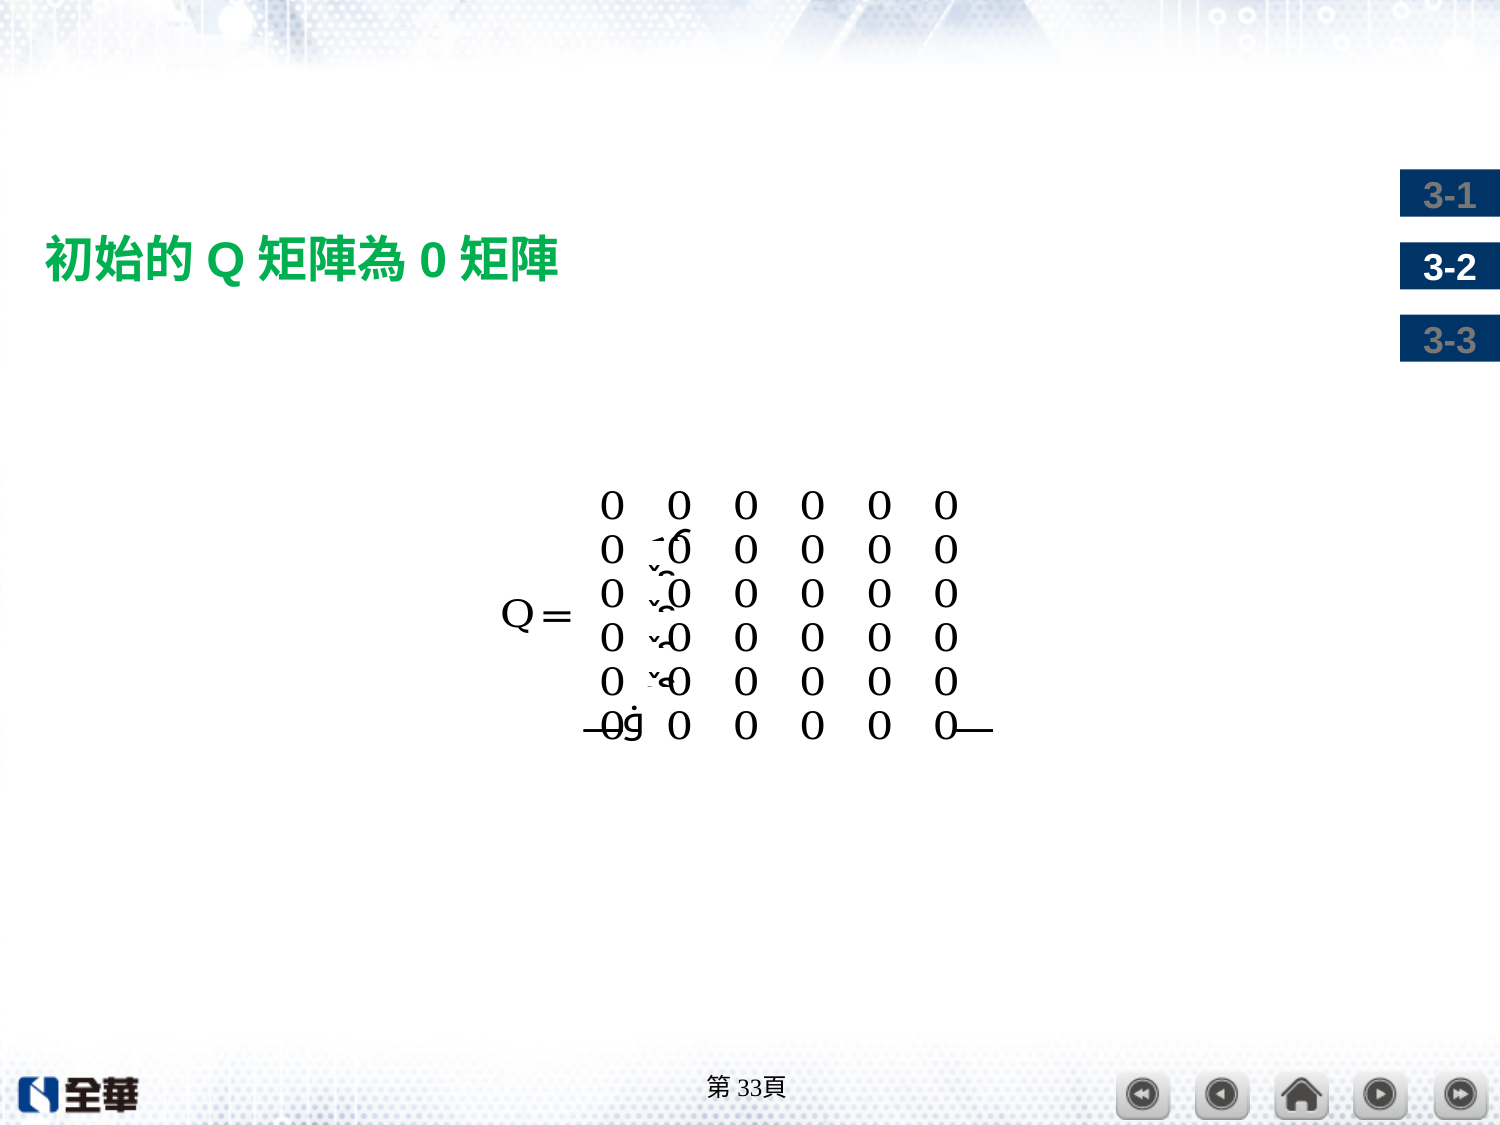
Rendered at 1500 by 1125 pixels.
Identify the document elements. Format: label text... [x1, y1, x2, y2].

list 初始的Q矩陣為0矩陣 [29, 219, 1386, 1048]
picture [0, 0, 1500, 1125]
